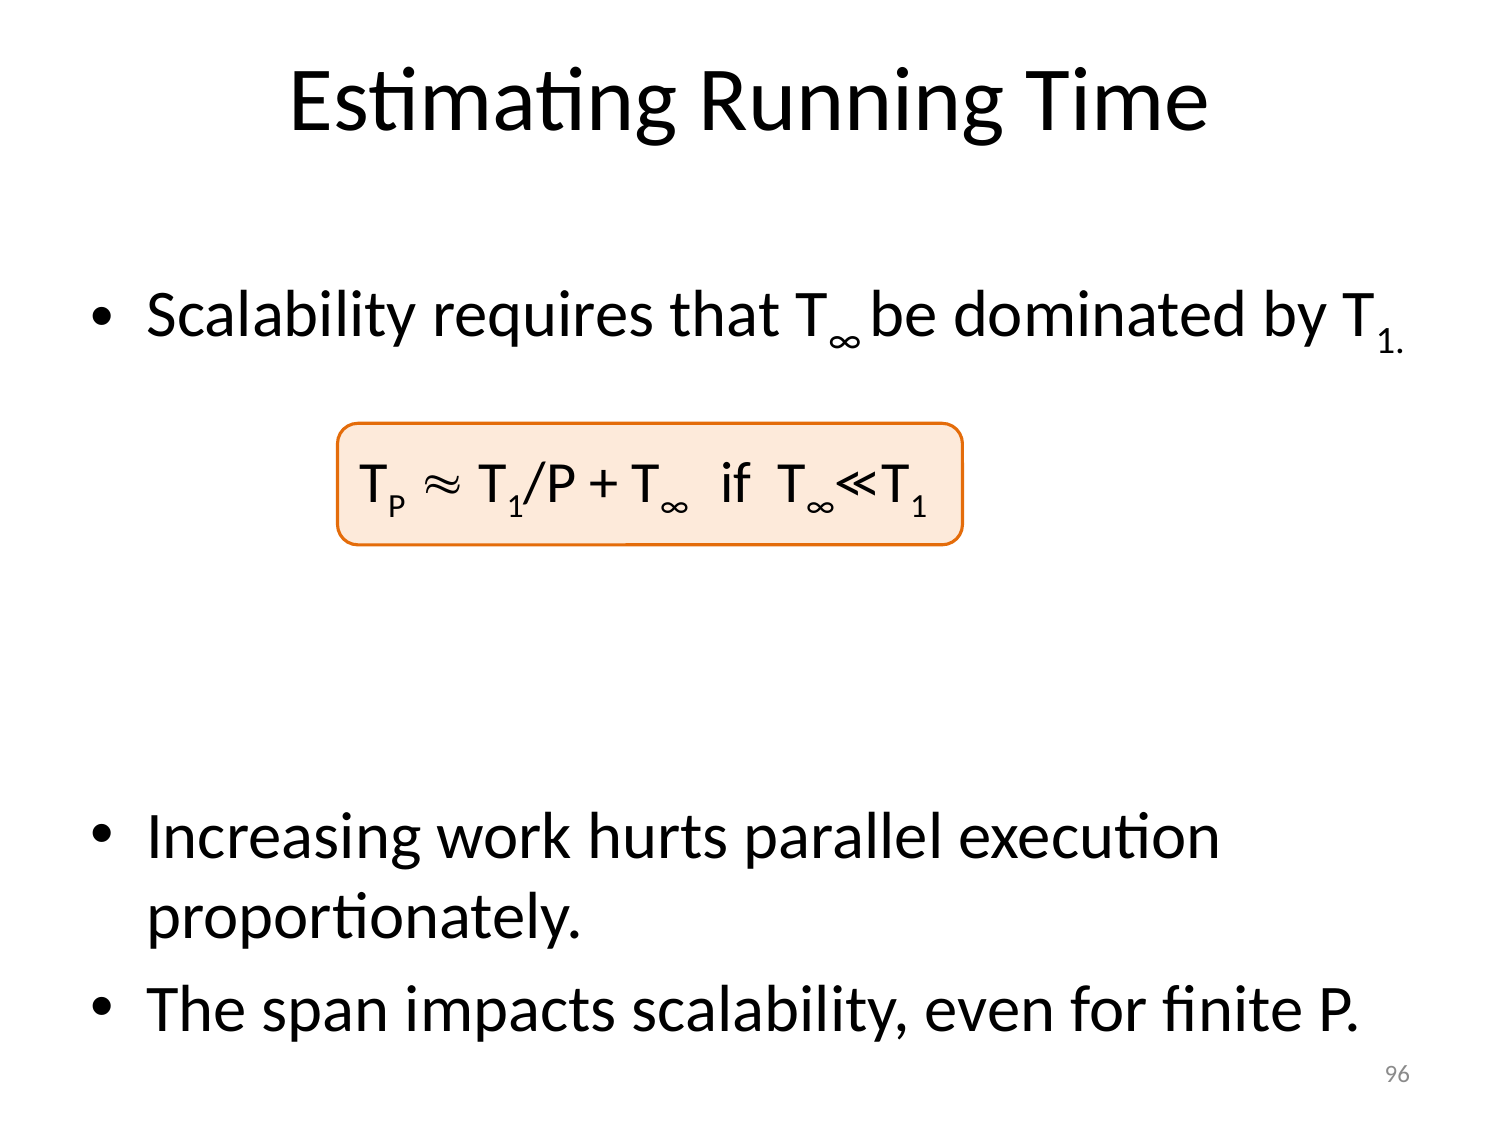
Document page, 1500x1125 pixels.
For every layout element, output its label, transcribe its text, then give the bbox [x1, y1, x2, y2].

text_box TP  T1/P + T∞ if T∞<< T1 [337, 423, 963, 545]
list Scalability requires that T∞ be dominated by T1. Increasing work hurts parallel execution proportionately. The span impacts scalability, even for finite P. [75, 262, 1438, 1005]
slide_number 96 [1074, 1042, 1425, 1103]
title Estimating Running Time [75, 0, 1425, 188]
